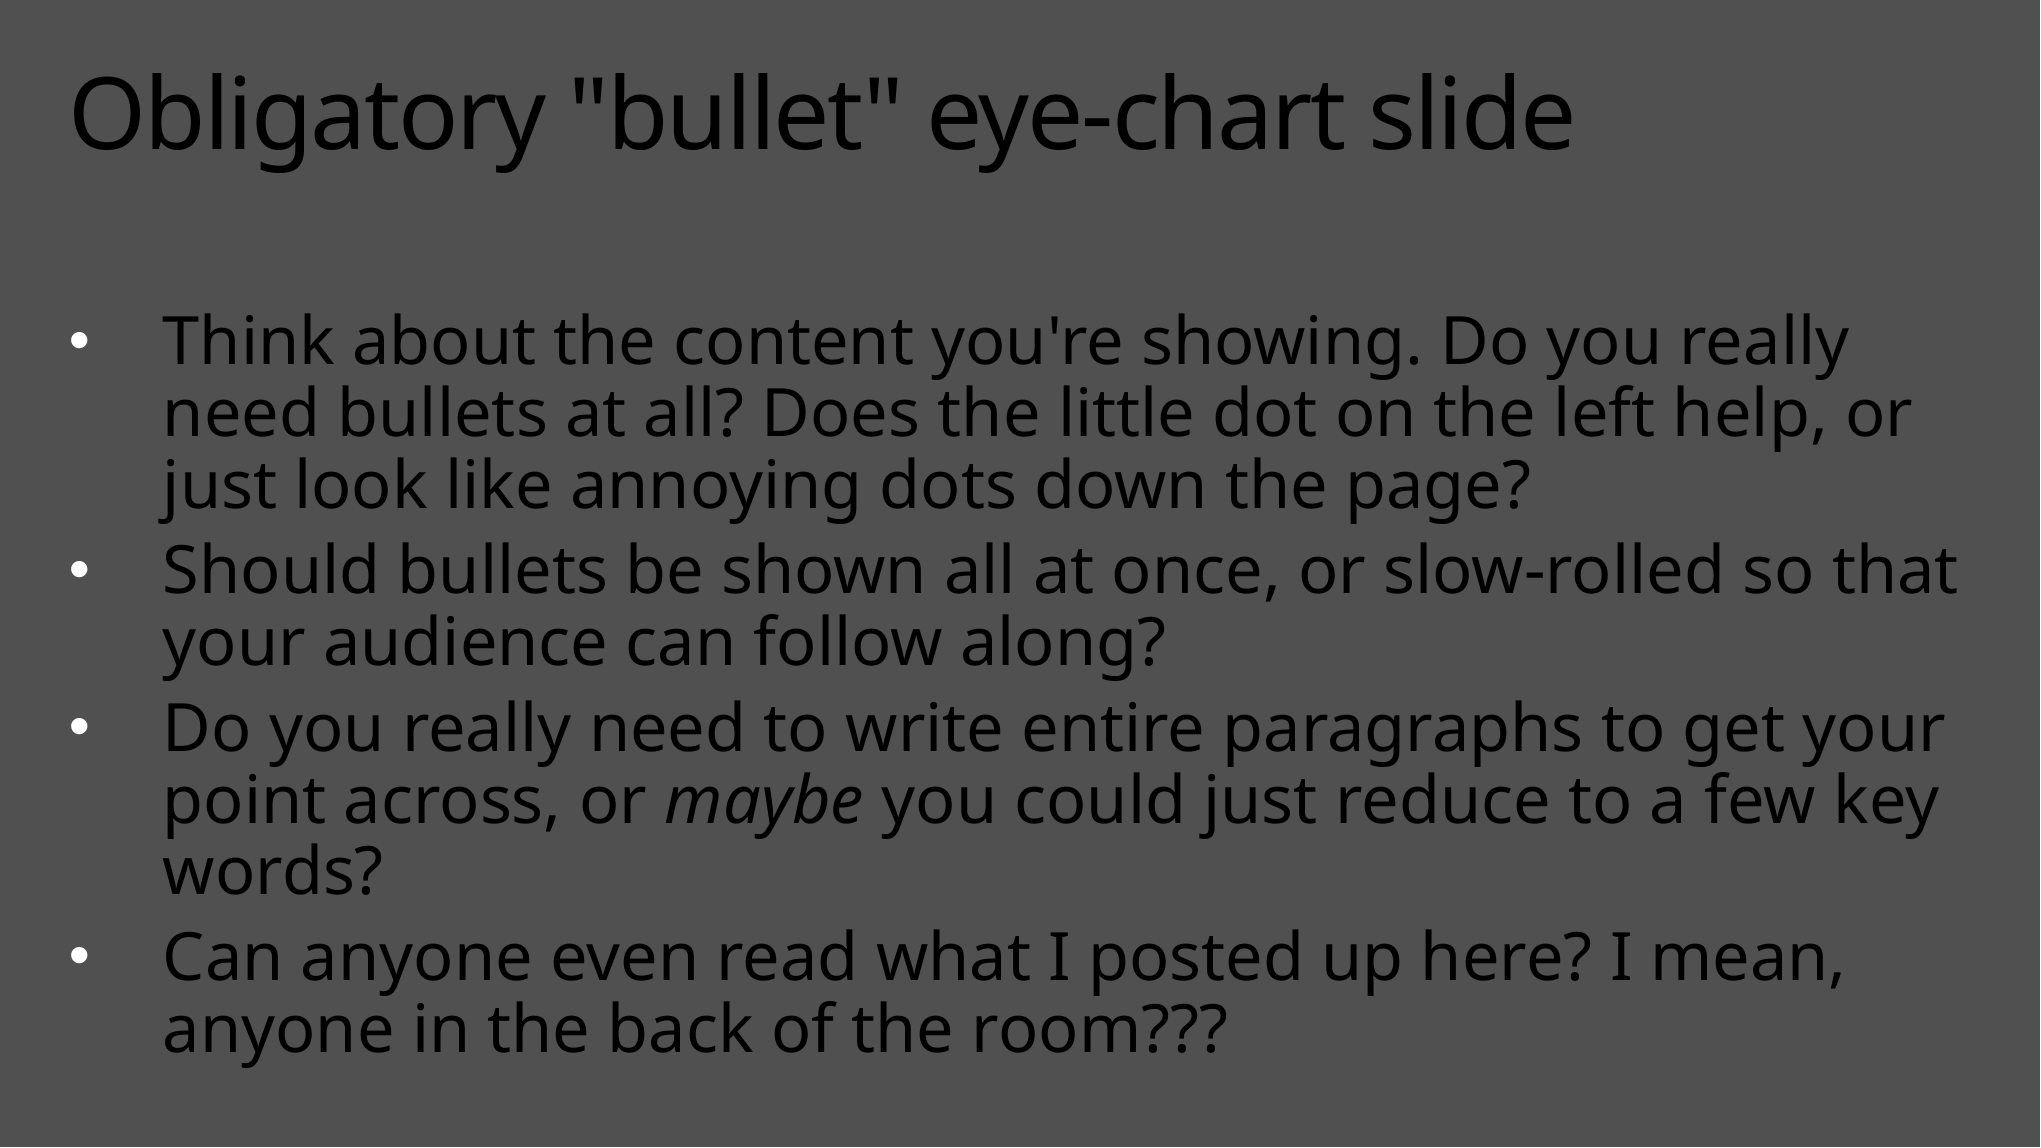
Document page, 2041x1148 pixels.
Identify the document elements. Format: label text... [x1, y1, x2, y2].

title Obligatory "bullet" eye-chart slide [45, 48, 1996, 198]
list Think about the content you're showing. Do you really need bullets at all? Does the little dot on the left help, or just look like annoying dots down the page? Should bullets be shown all at once, or slow-rolled so that your audience can follow along? Do you really need to write entire paragraphs to get your point across, or maybe you could just reduce to a few key words? Can anyone even read what I posted up here? I mean, anyone in the back of the room??? [45, 198, 1996, 1021]
